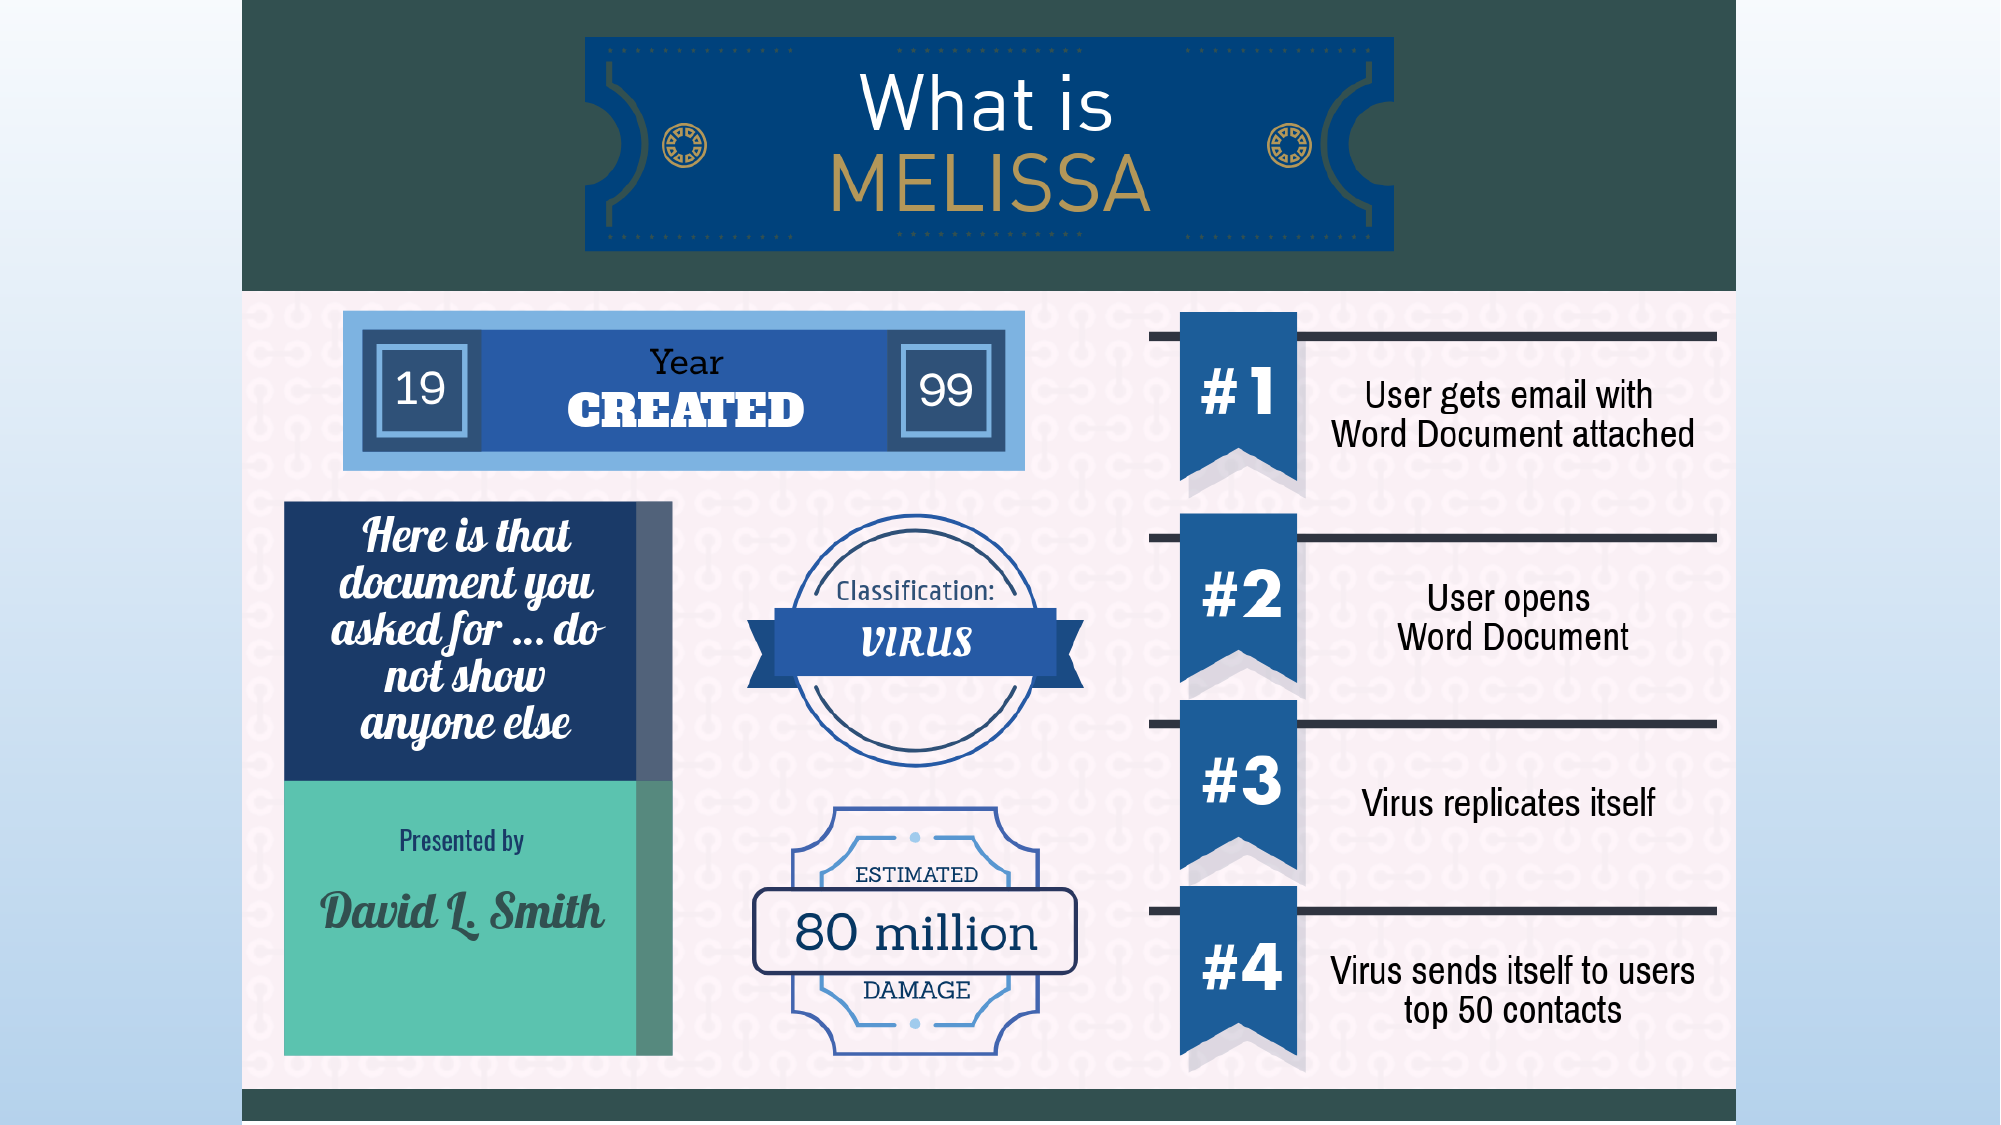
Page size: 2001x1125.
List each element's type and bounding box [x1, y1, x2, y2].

list [242, 0, 1736, 1125]
